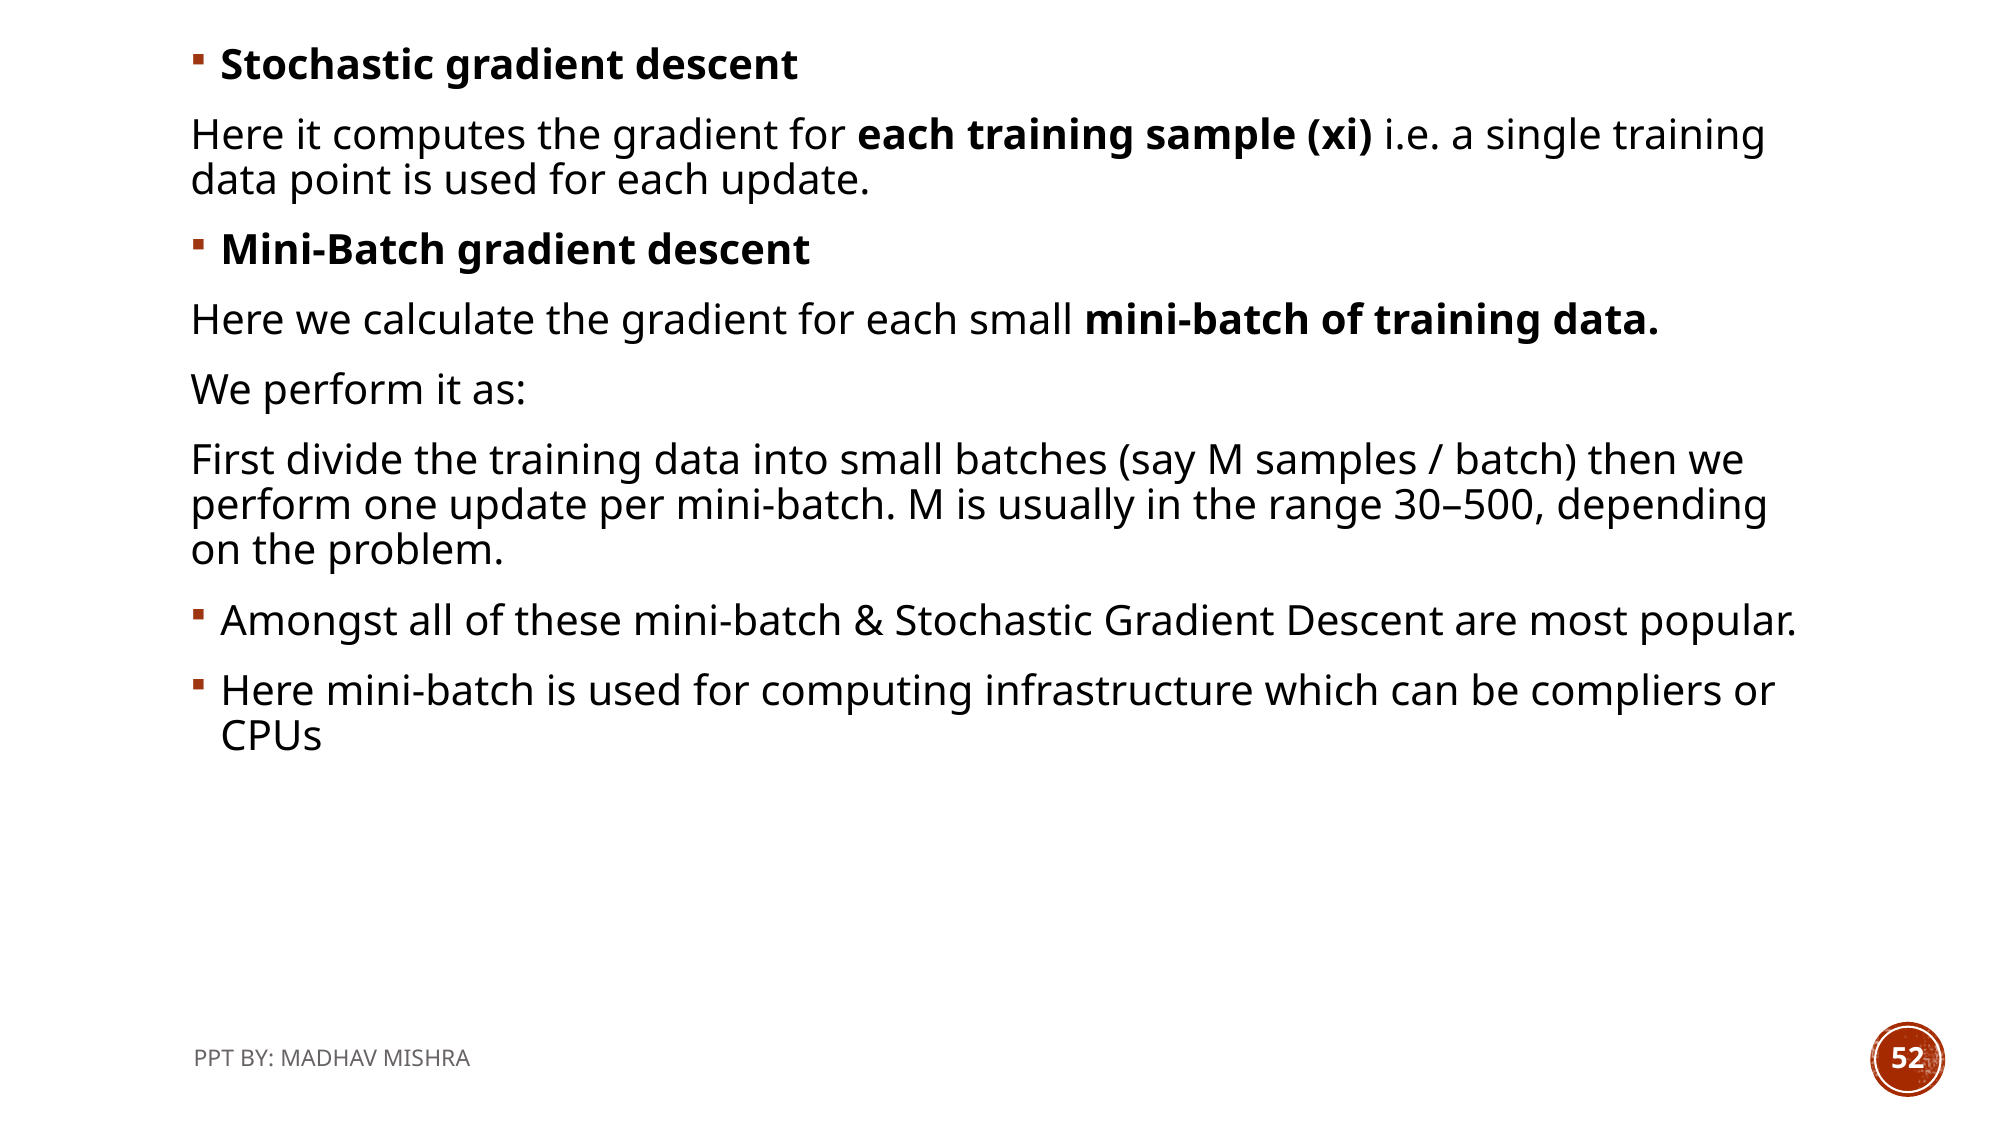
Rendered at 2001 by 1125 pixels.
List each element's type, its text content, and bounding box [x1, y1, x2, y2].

footer PPT BY: MADHAV MISHRA [178, 1028, 1217, 1089]
slide_number 52 [1855, 1028, 1961, 1089]
list Stochastic gradient descent Here it computes the gradient for each training sample (xi) i.e. a single training data point is used for each update. Mini-Batch gradient descent Here we calculate the gradient for each small mini-batch of training data. We perform it as: First divide the training data into small batches (say M samples / batch) then we perform one update per mini-batch. M is usually in the range 30–500, depending on the problem. Amongst all of these mini-batch & Stochastic Gradient Descent are most popular. Here mini-batch is used for computing infrastructure which can be compliers or CPUs [175, 36, 1826, 1013]
